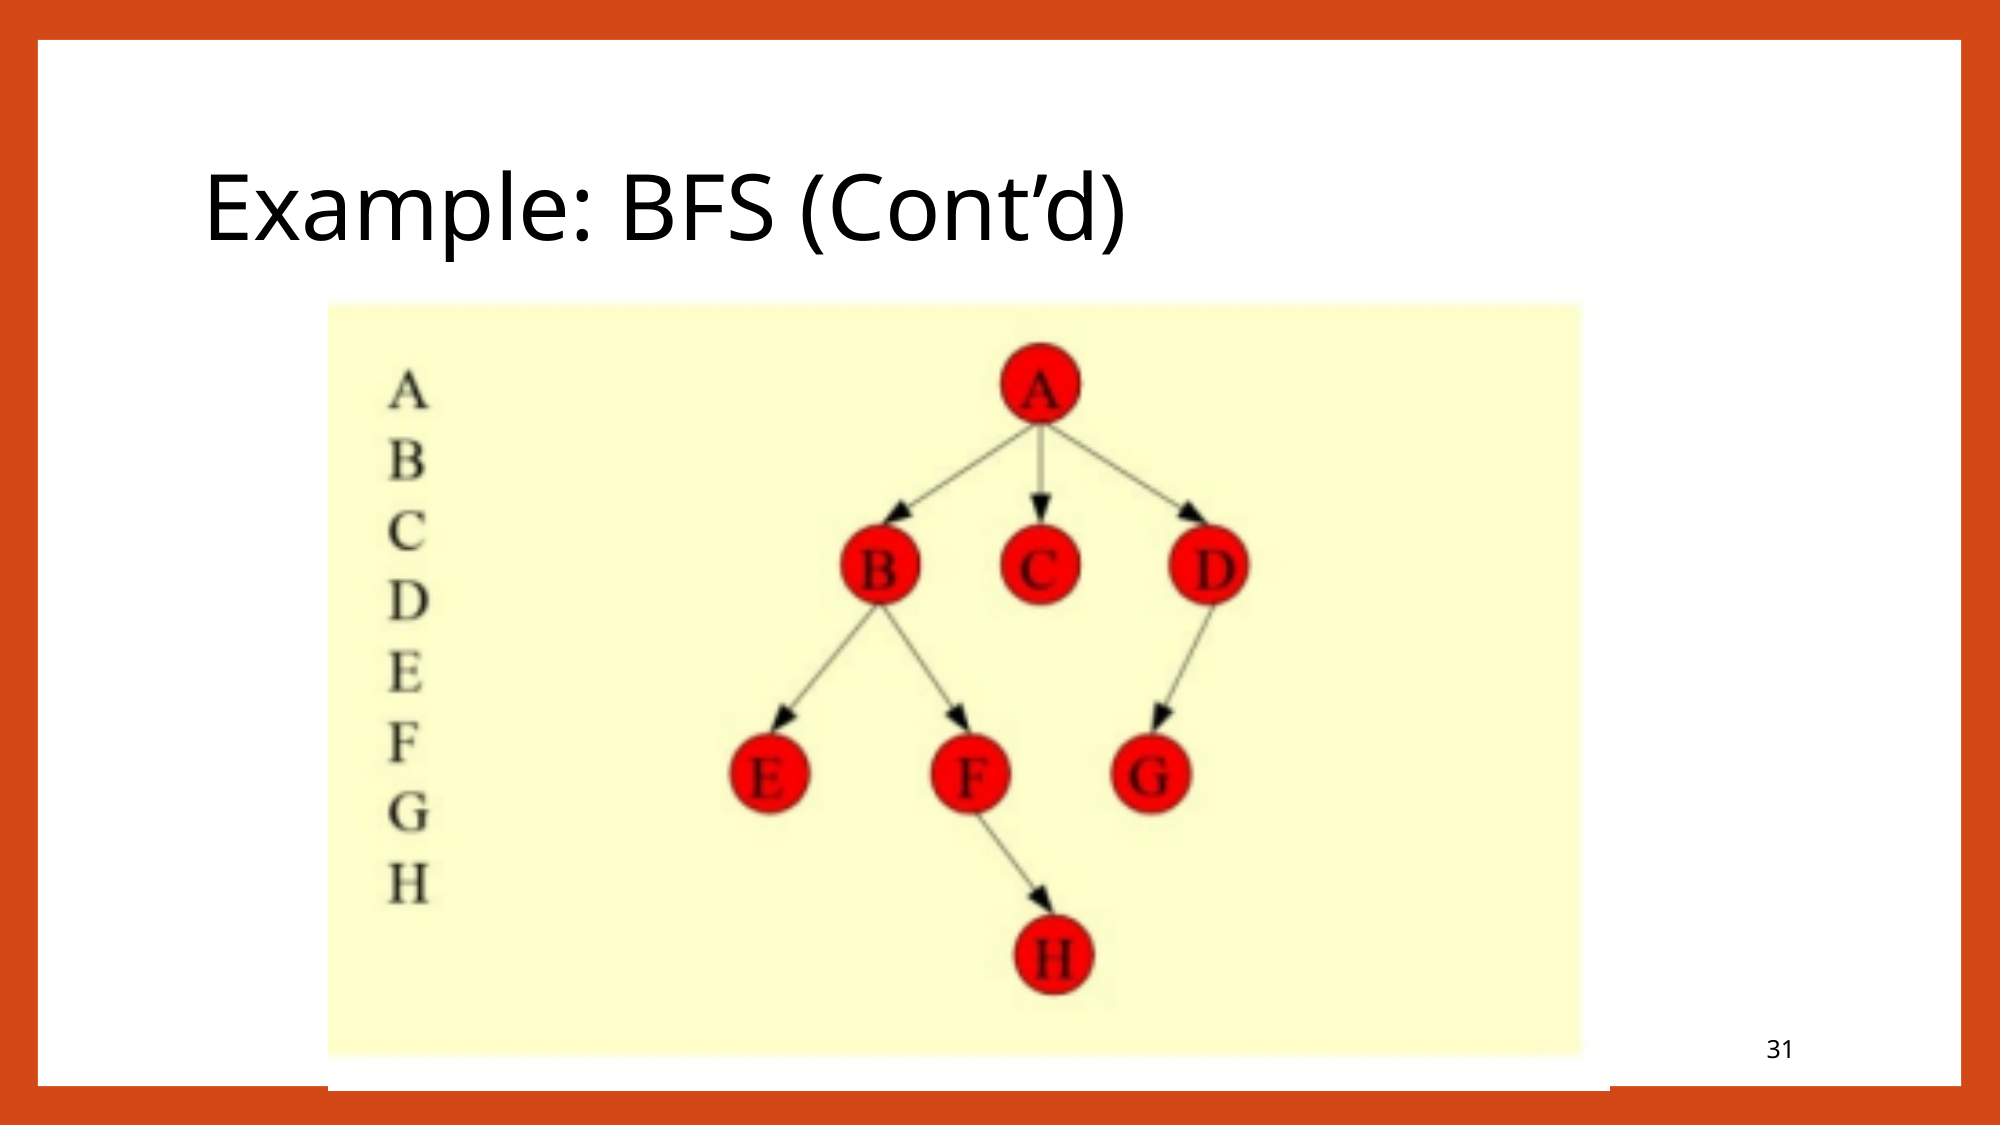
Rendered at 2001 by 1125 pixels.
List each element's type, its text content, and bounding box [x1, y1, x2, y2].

picture [327, 281, 1610, 1091]
title Example: BFS (Cont’d) [187, 99, 1808, 323]
slide_number 31 [1615, 1020, 1811, 1081]
